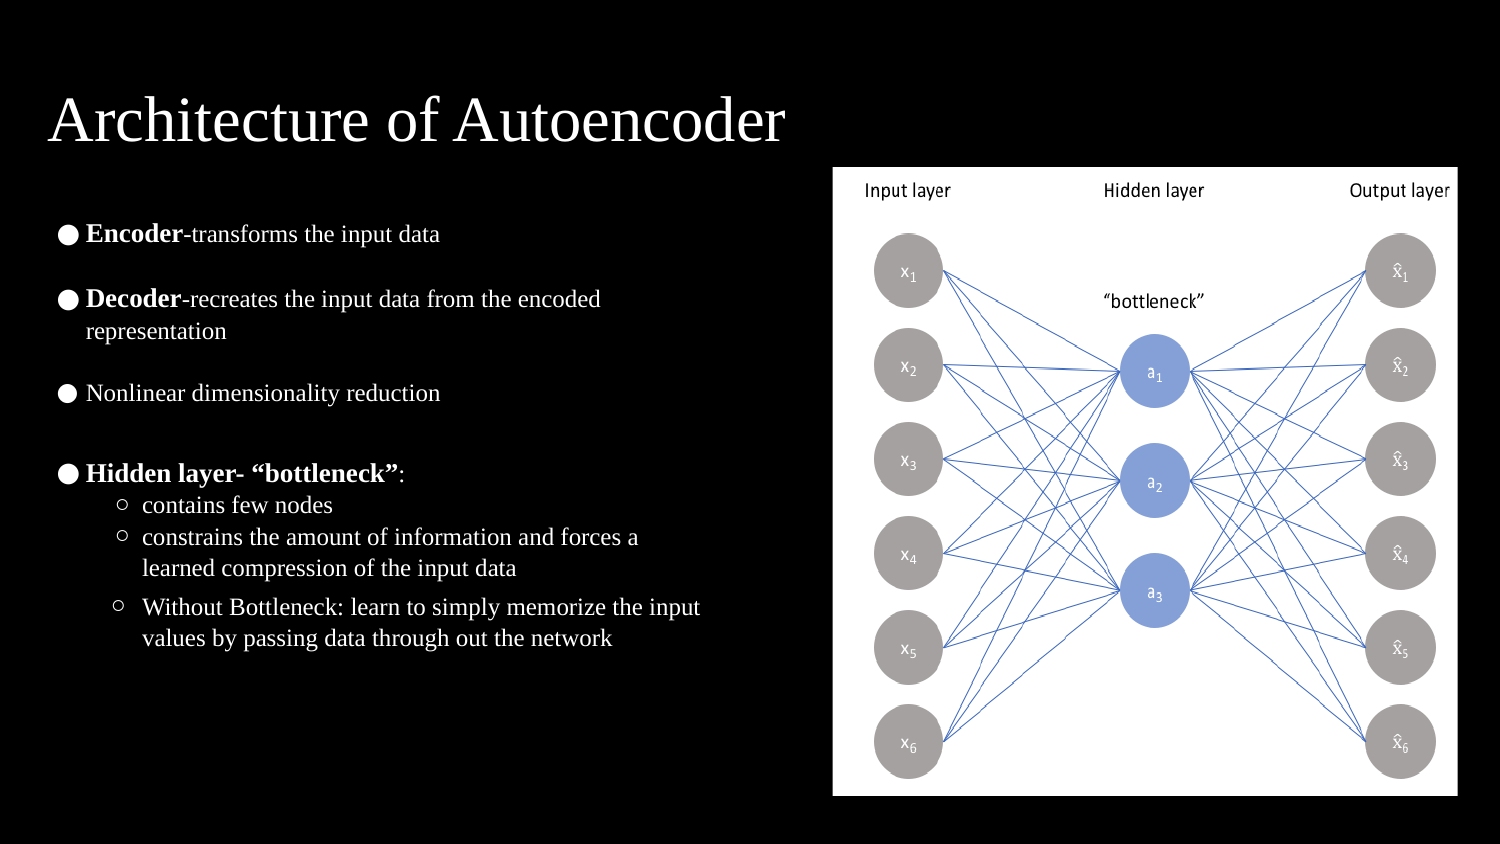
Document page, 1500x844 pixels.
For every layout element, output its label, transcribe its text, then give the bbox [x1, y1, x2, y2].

list Encoder-transforms the input data Decoder-recreates the input data from the encoded representation Nonlinear dimensionality reduction Hidden layer- “bottleneck”: contains few nodes constrains the amount of information and forces a learned compression of the input data Without Bottleneck: learn to simply memorize the input values by passing data through out the network [43, 201, 730, 707]
picture [832, 166, 1458, 796]
title Architecture of Autoencoder [34, 38, 1091, 159]
